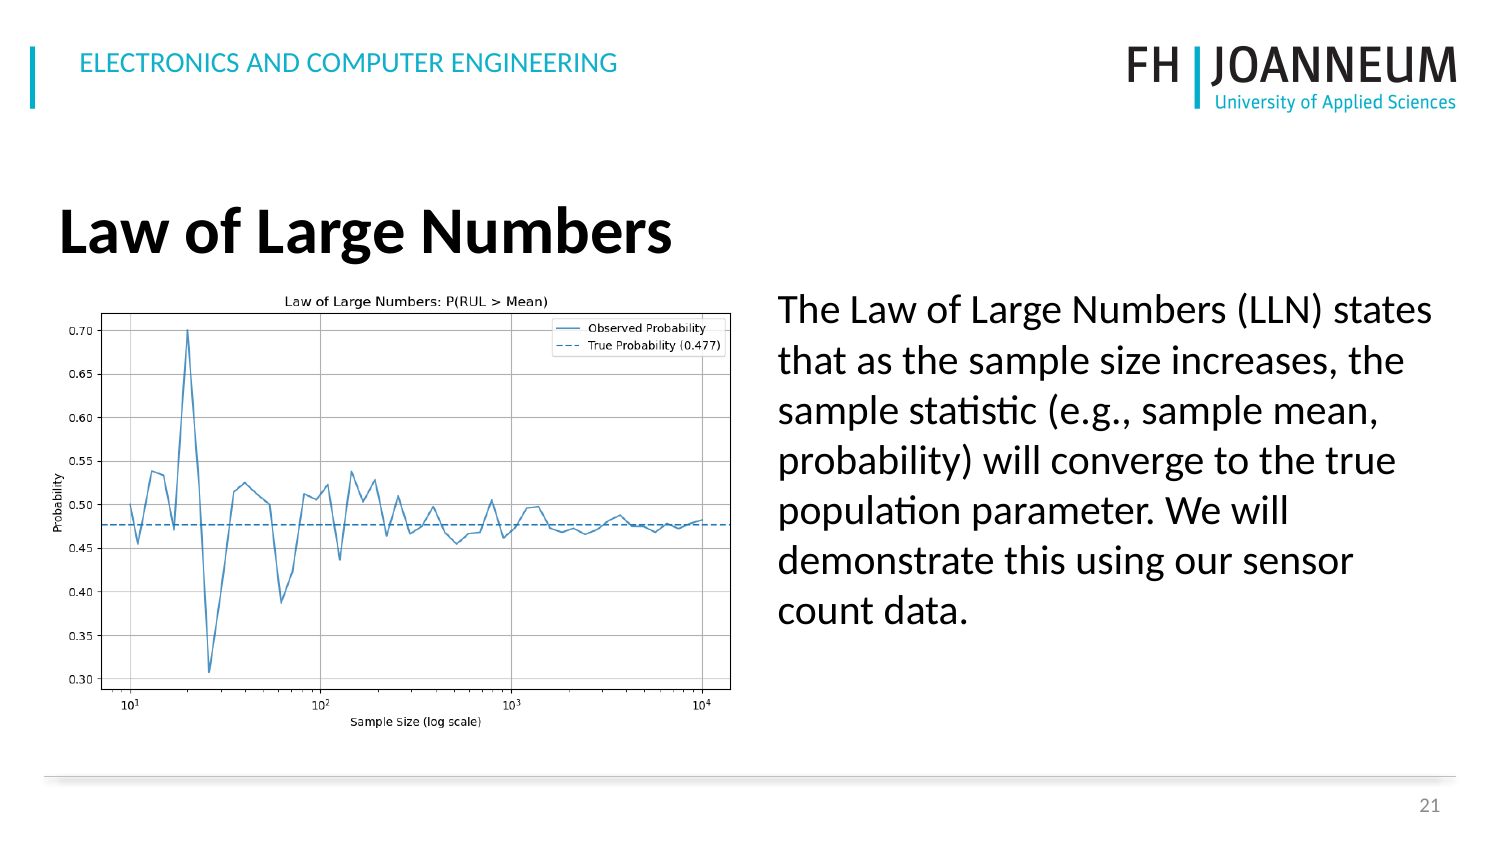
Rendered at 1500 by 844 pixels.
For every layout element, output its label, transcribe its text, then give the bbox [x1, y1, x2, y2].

slide_number 21 [1105, 782, 1456, 827]
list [44, 288, 738, 736]
title Law of Large Numbers [44, 134, 1456, 275]
picture [0, 16, 1500, 124]
list The Law of Large Numbers (LLN) states that as the sample size increases, the sample statistic (e.g., sample mean, probability) will converge to the true population parameter. We will demonstrate this using our sensor count data. [762, 274, 1456, 750]
